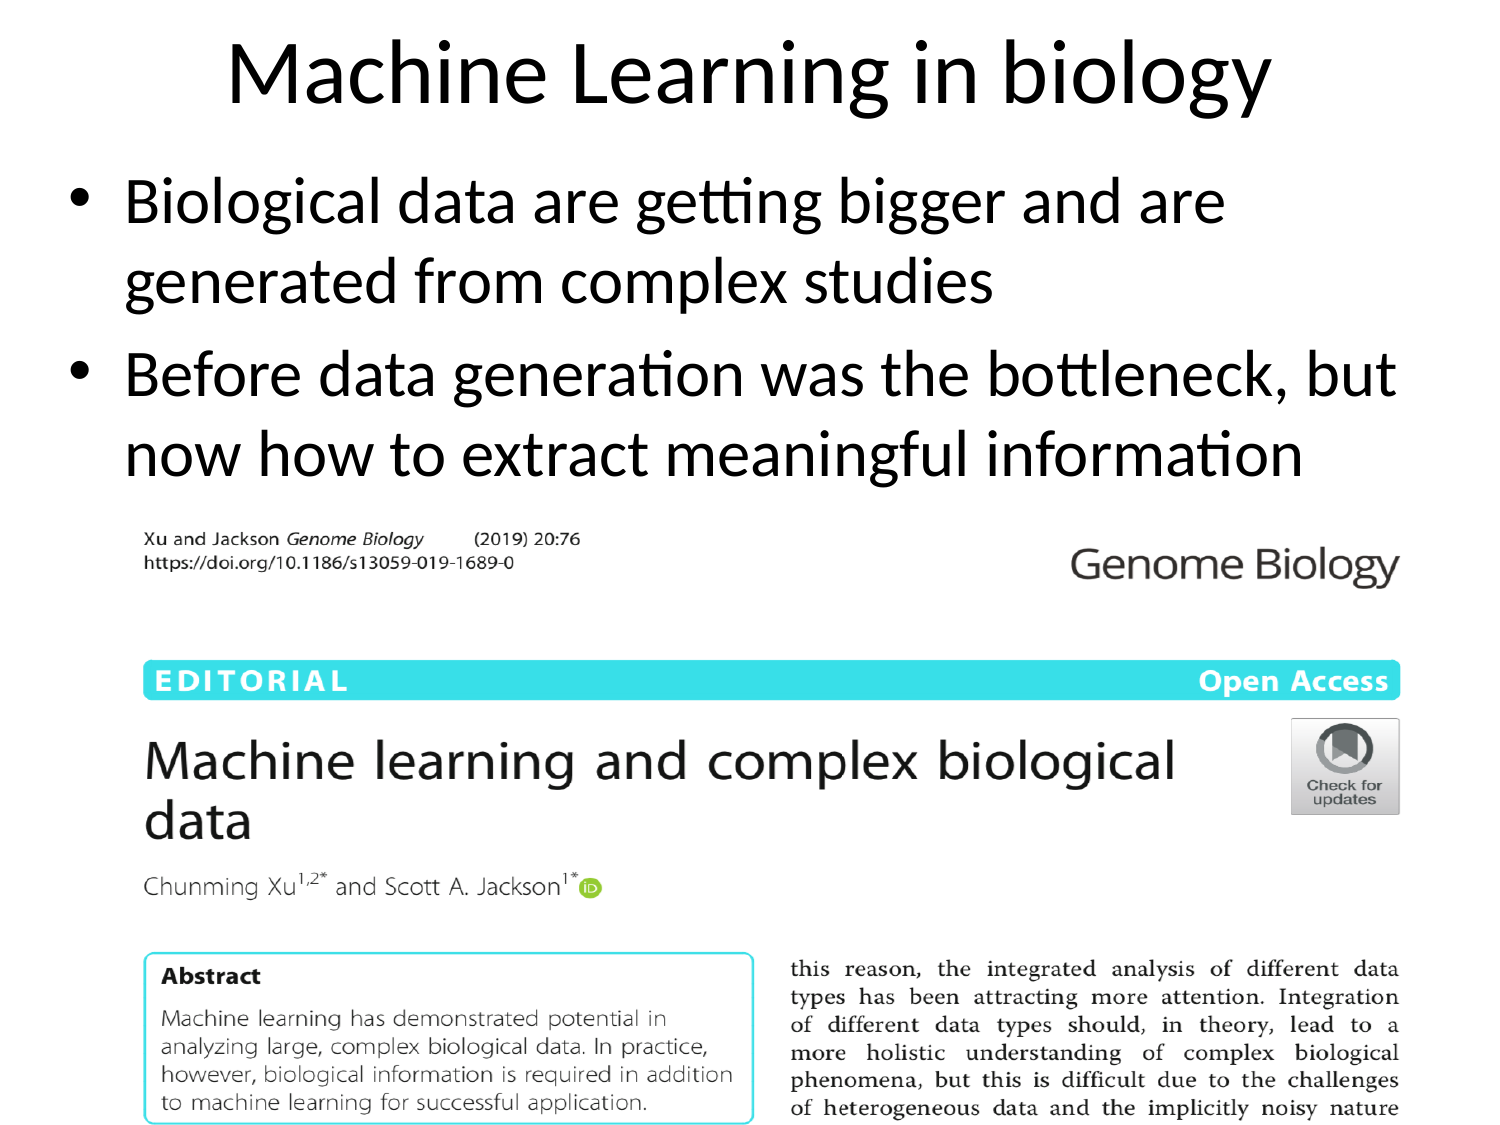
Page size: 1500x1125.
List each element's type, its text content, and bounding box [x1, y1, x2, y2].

title Machine Learning in biology [75, 7, 1425, 126]
picture [0, 491, 1500, 1125]
list Biological data are getting bigger and are generated from complex studies Before data generation was the bottleneck, but now how to extract meaningful information [53, 149, 1425, 490]
